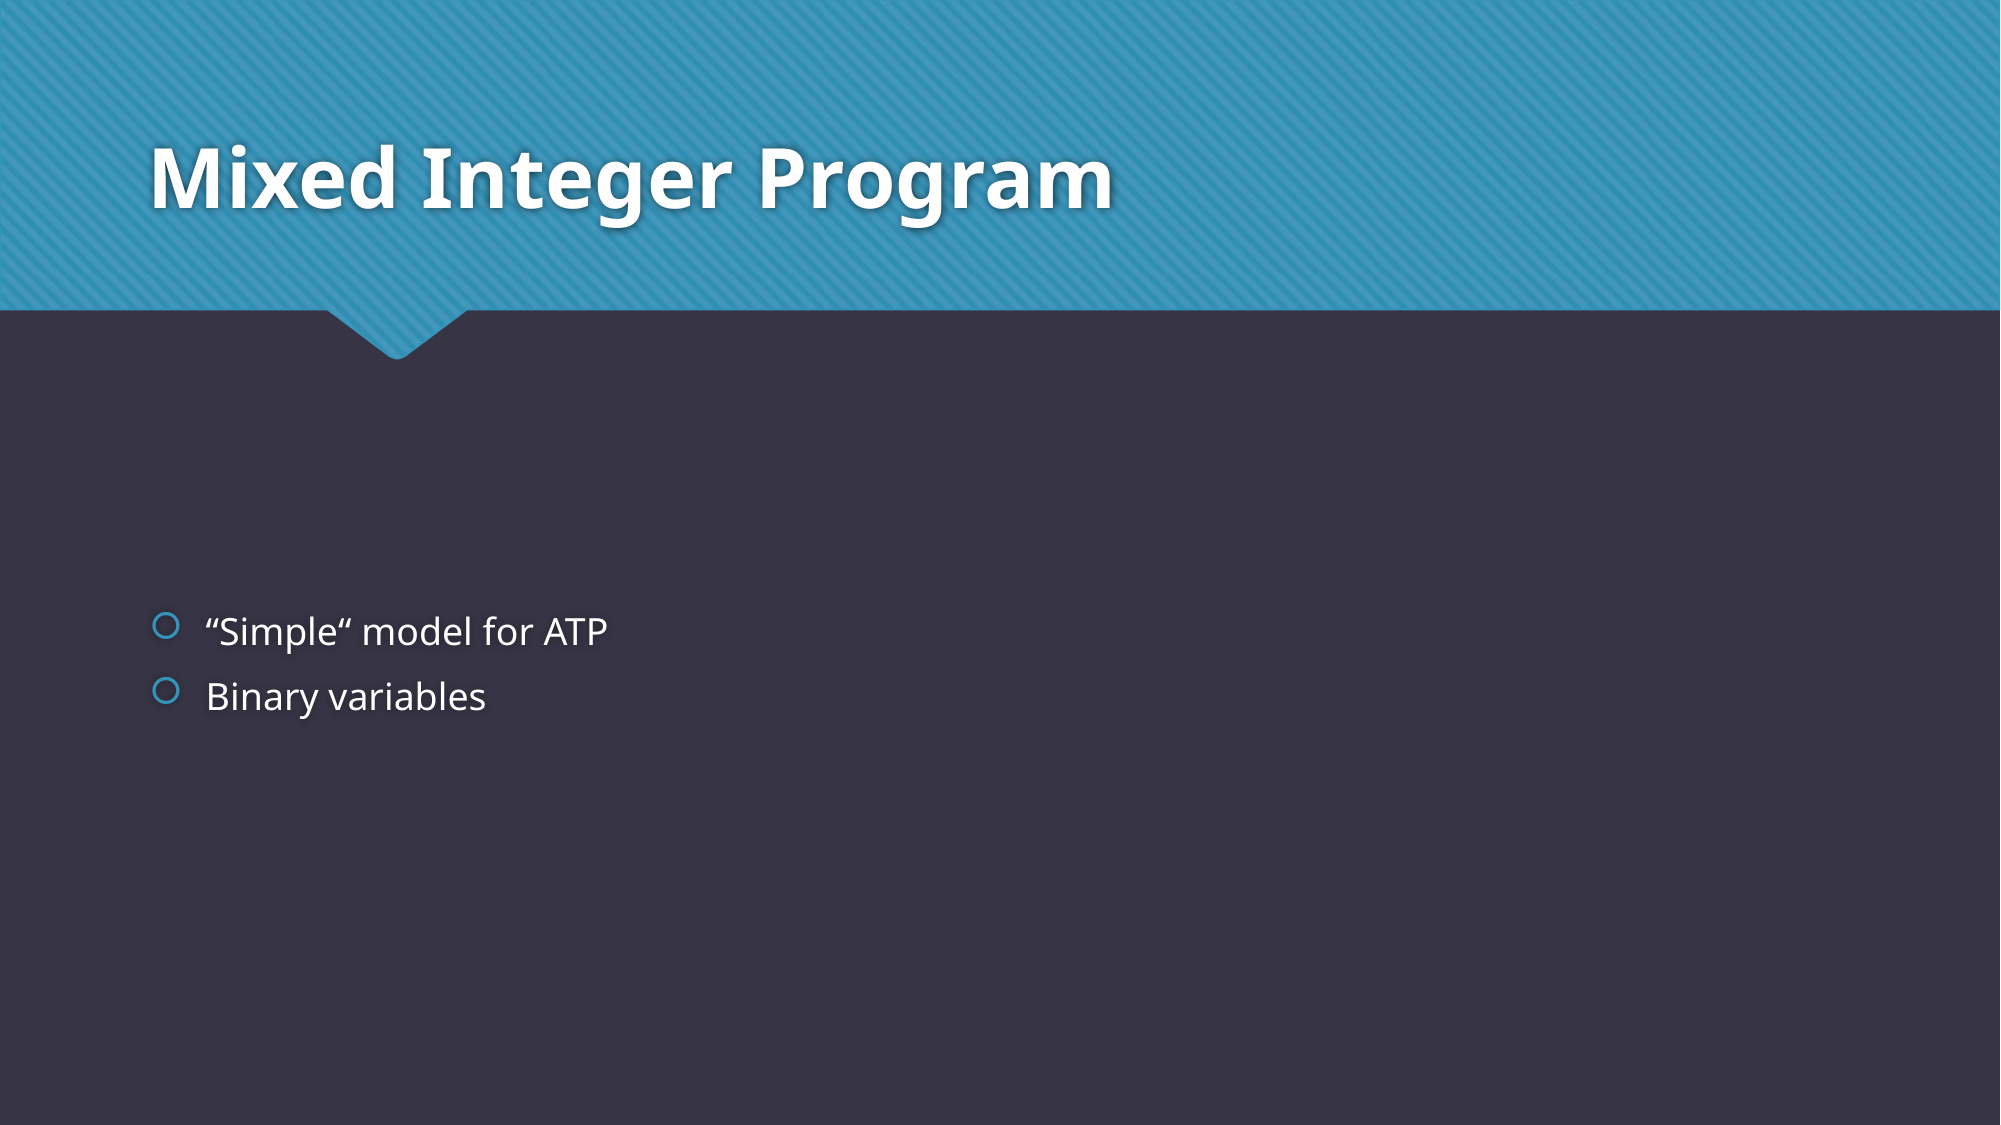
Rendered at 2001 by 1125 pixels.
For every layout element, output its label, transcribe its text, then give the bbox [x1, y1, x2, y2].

list “Simple“ model for ATP Binary variables [134, 364, 1866, 962]
title Mixed Integer Program [132, 73, 1868, 233]
